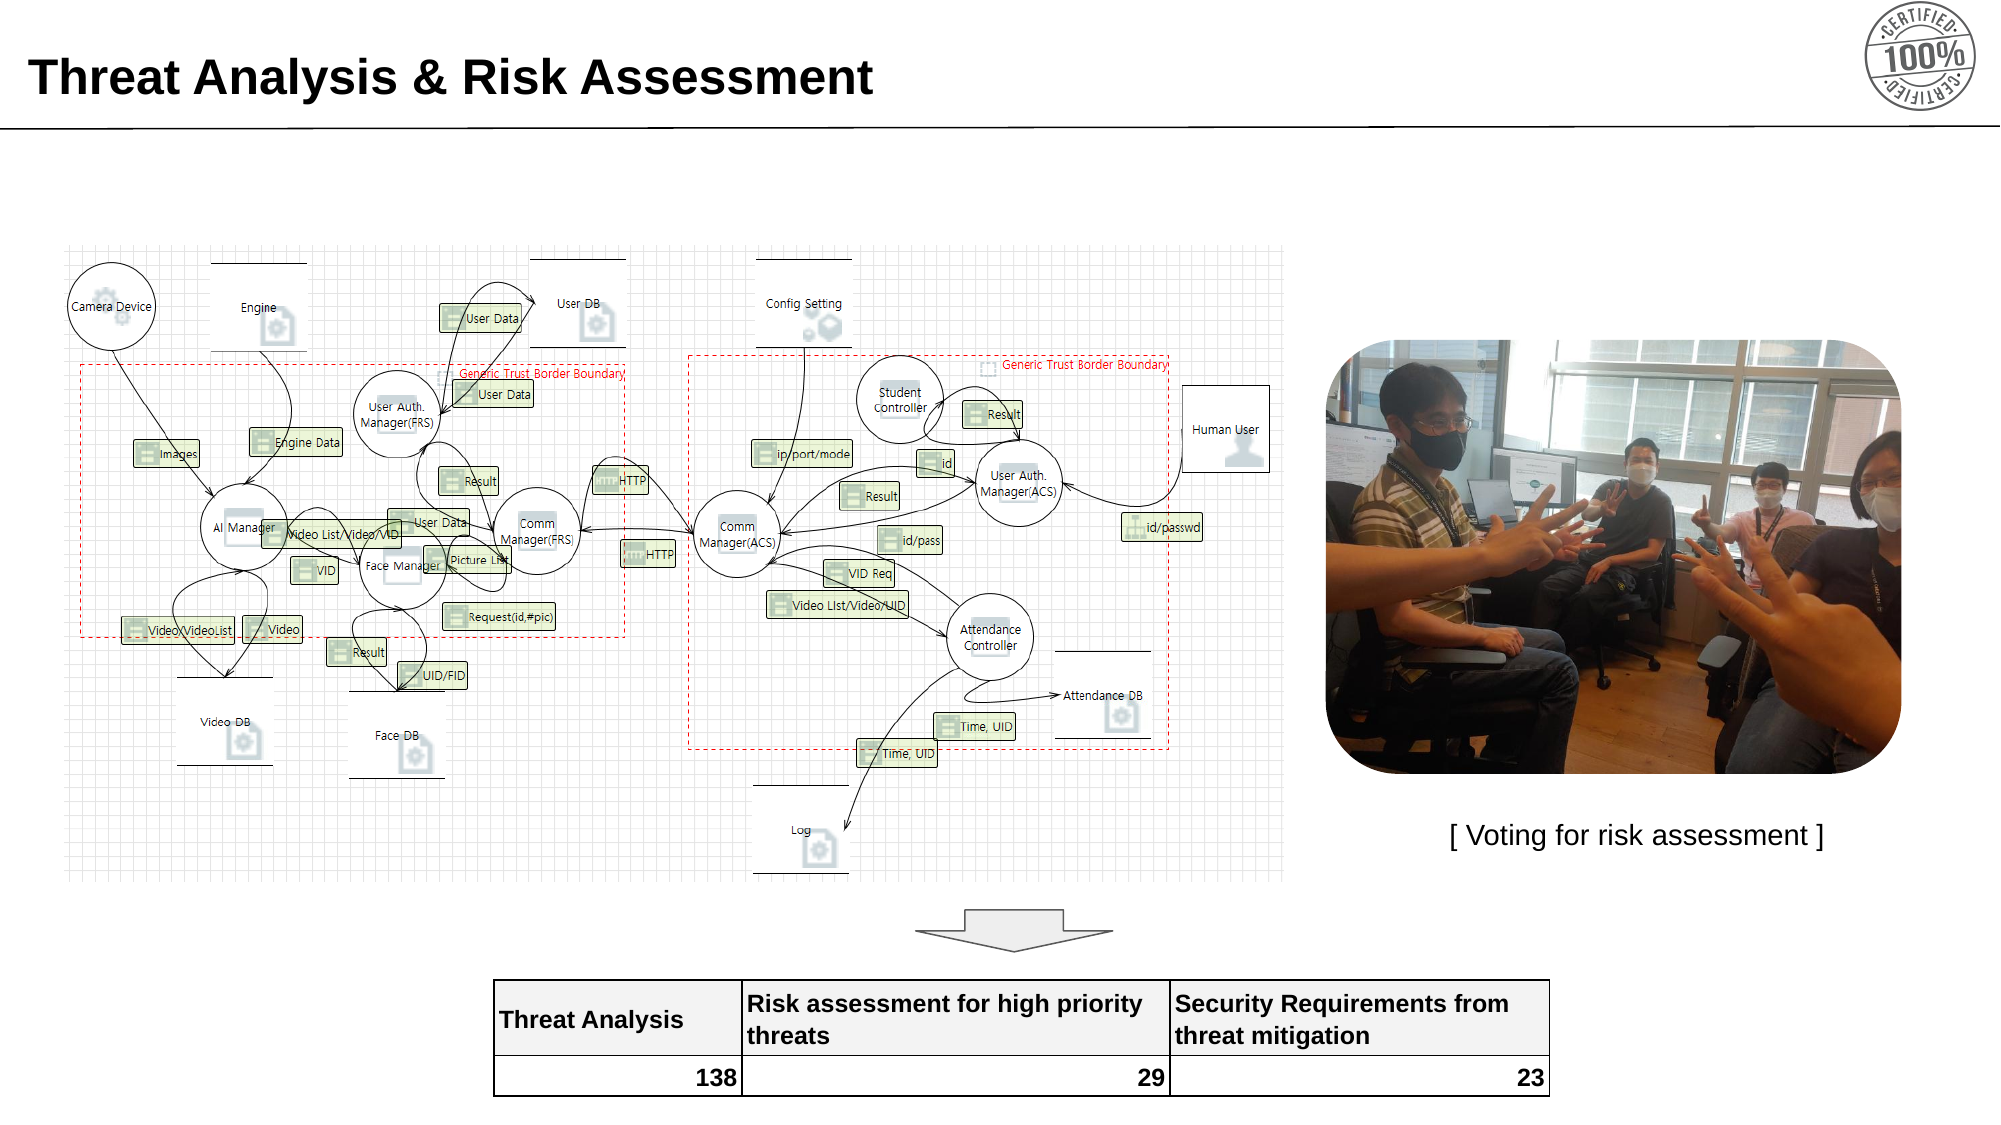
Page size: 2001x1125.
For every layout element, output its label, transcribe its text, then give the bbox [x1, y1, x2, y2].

table_cell 23 [1171, 1056, 1549, 1095]
text_box Threat Analysis & Risk Assessment [12, 37, 1000, 113]
picture [1325, 339, 1902, 775]
table_header Threat Analysis [495, 981, 741, 1055]
text_box [ Voting for risk assessment ] [1434, 801, 1877, 867]
table_header Security Requirements from threat mitigation [1171, 981, 1549, 1055]
text_box [915, 909, 1113, 952]
table_header Risk assessment for high priority threats [743, 981, 1169, 1055]
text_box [0, 125, 2000, 130]
table_cell 138 [495, 1056, 741, 1095]
picture [1863, 0, 1977, 114]
picture [64, 245, 1285, 882]
table_cell 29 [743, 1056, 1169, 1095]
